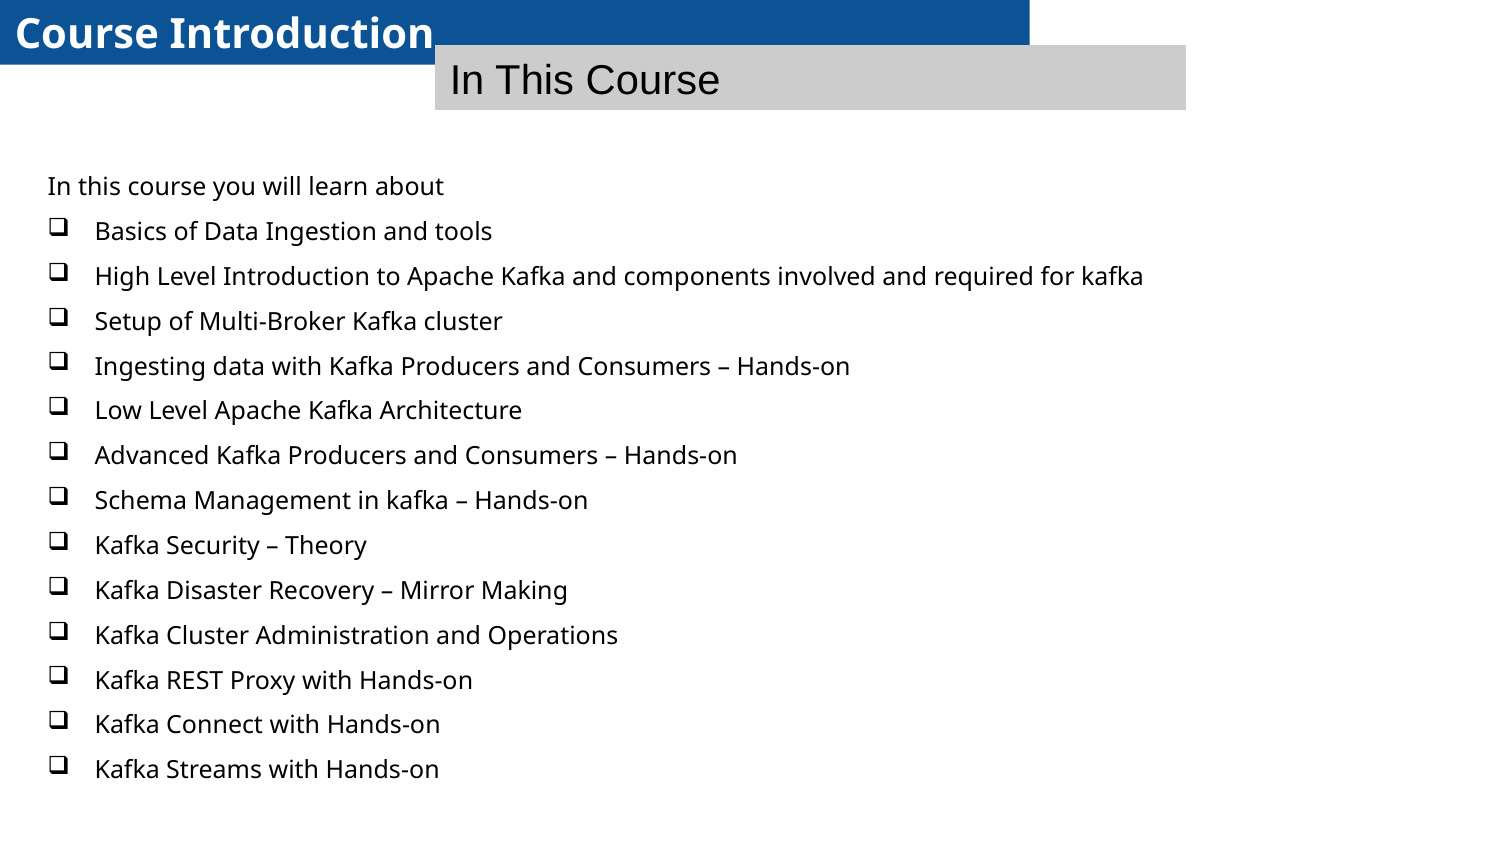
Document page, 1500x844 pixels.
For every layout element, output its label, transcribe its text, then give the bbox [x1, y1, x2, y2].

text_box Course Introduction [0, 0, 1030, 65]
text_box In This Course [435, 45, 1186, 110]
text_box In this course you will learn about Basics of Data Ingestion and tools High Level Introduction to Apache Kafka and components involved and required for kafka Setup of Multi-Broker Kafka cluster Ingesting data with Kafka Producers and Consumers – Hands-on Low Level Apache Kafka Architecture Advanced Kafka Producers and Consumers – Hands-on Schema Management in kafka – Hands-on Kafka Security – Theory Kafka Disaster Recovery – Mirror Making Kafka Cluster Administration and Operations Kafka REST Proxy with Hands-on Kafka Connect with Hands-on Kafka Streams with Hands-on [11, 140, 1407, 643]
